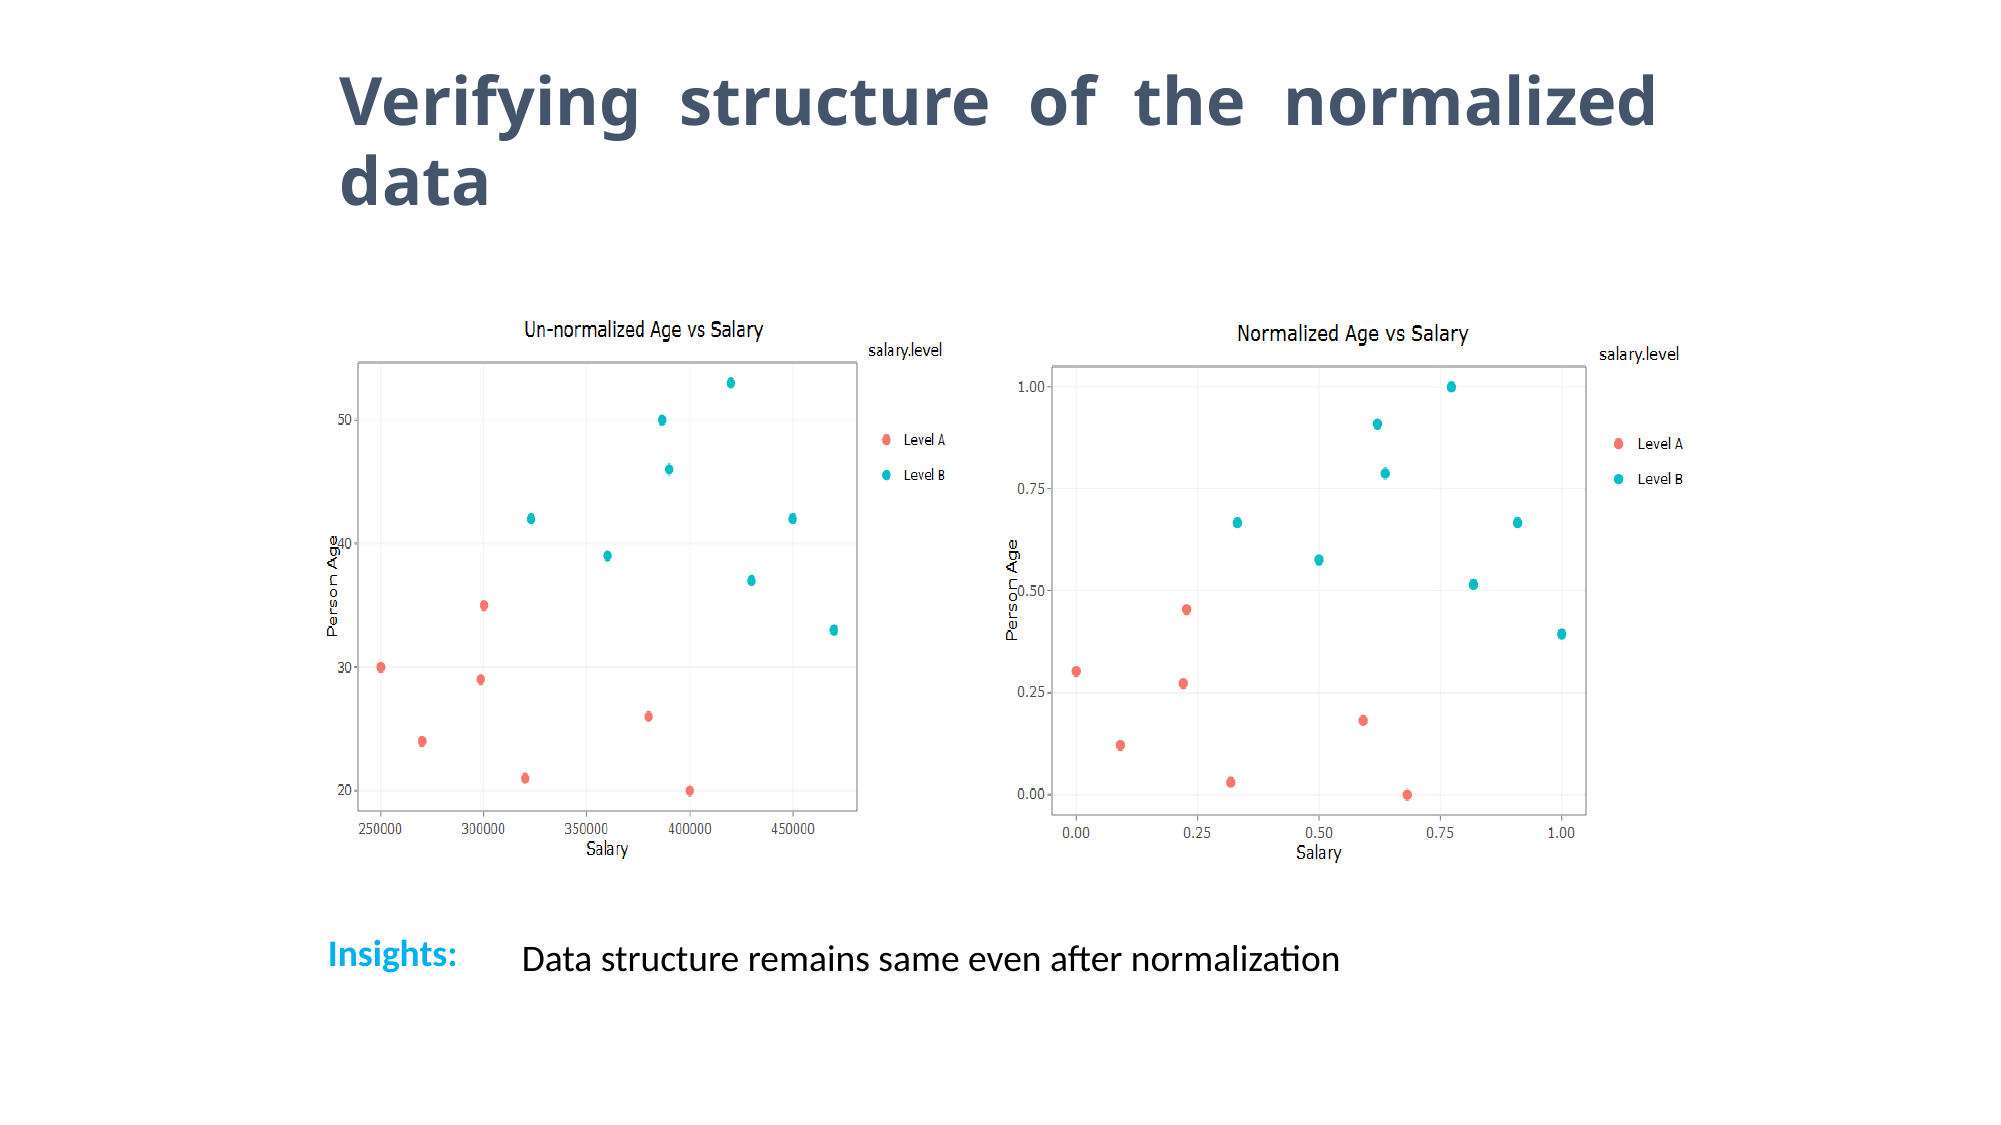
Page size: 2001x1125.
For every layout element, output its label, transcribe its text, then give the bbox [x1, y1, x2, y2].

picture [324, 312, 963, 859]
text_box Insights: [313, 921, 473, 982]
text_box Verifying structure of the normalized data [324, 45, 1675, 233]
picture [1003, 316, 1702, 863]
text_box Data structure remains same even after normalization [507, 926, 1688, 987]
